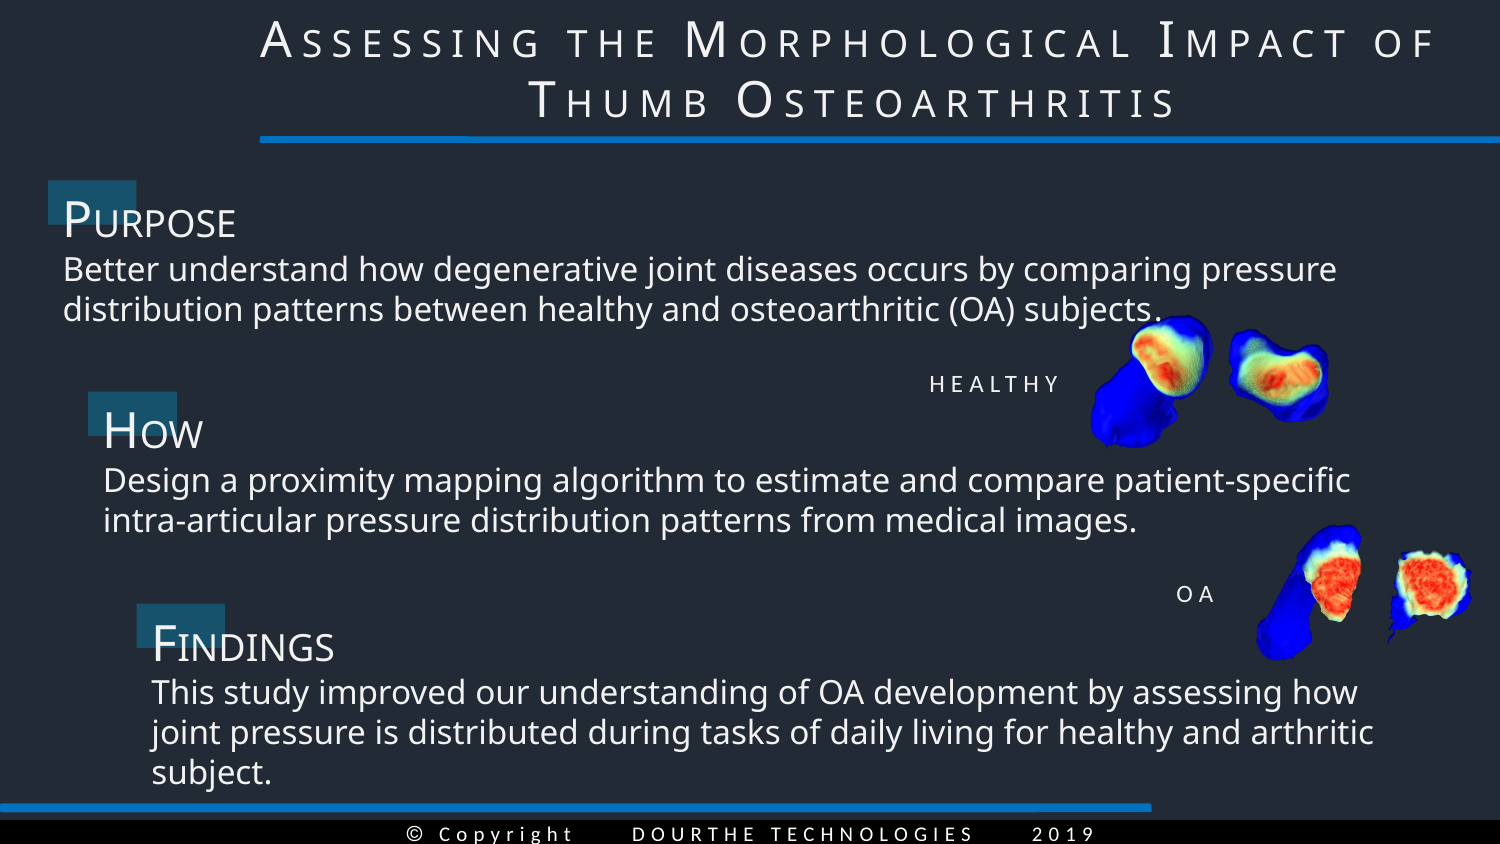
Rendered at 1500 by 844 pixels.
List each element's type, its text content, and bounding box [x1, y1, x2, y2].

text_box PURPOSE Better understand how degenerative joint diseases occurs by comparing pressure distribution patterns between healthy and osteoarthritic (OA) subjects. [48, 180, 1452, 335]
text_box ASSESSING THE MORPHOLOGICAL IMPACT OF THUMB OSTEOARTHRITIS [201, 0, 1500, 135]
text_box HOW Design a proximity mapping algorithm to estimate and compare patient-specific intra-articular pressure distribution patterns from medical images. [88, 391, 1452, 547]
text_box [258, 135, 1500, 145]
text_box OA [1094, 570, 1251, 603]
text_box HEALTHY [892, 360, 1086, 391]
text_box [0, 802, 1153, 814]
picture [1251, 521, 1475, 663]
text_box  Copyright DOURTHE TECHNOLOGIES 2019 [0, 820, 1500, 844]
picture [1086, 311, 1333, 454]
text_box FINDINGS This study improved our understanding of OA development by assessing how joint pressure is distributed during tasks of daily living for healthy and arthritic subject. [136, 603, 1452, 799]
